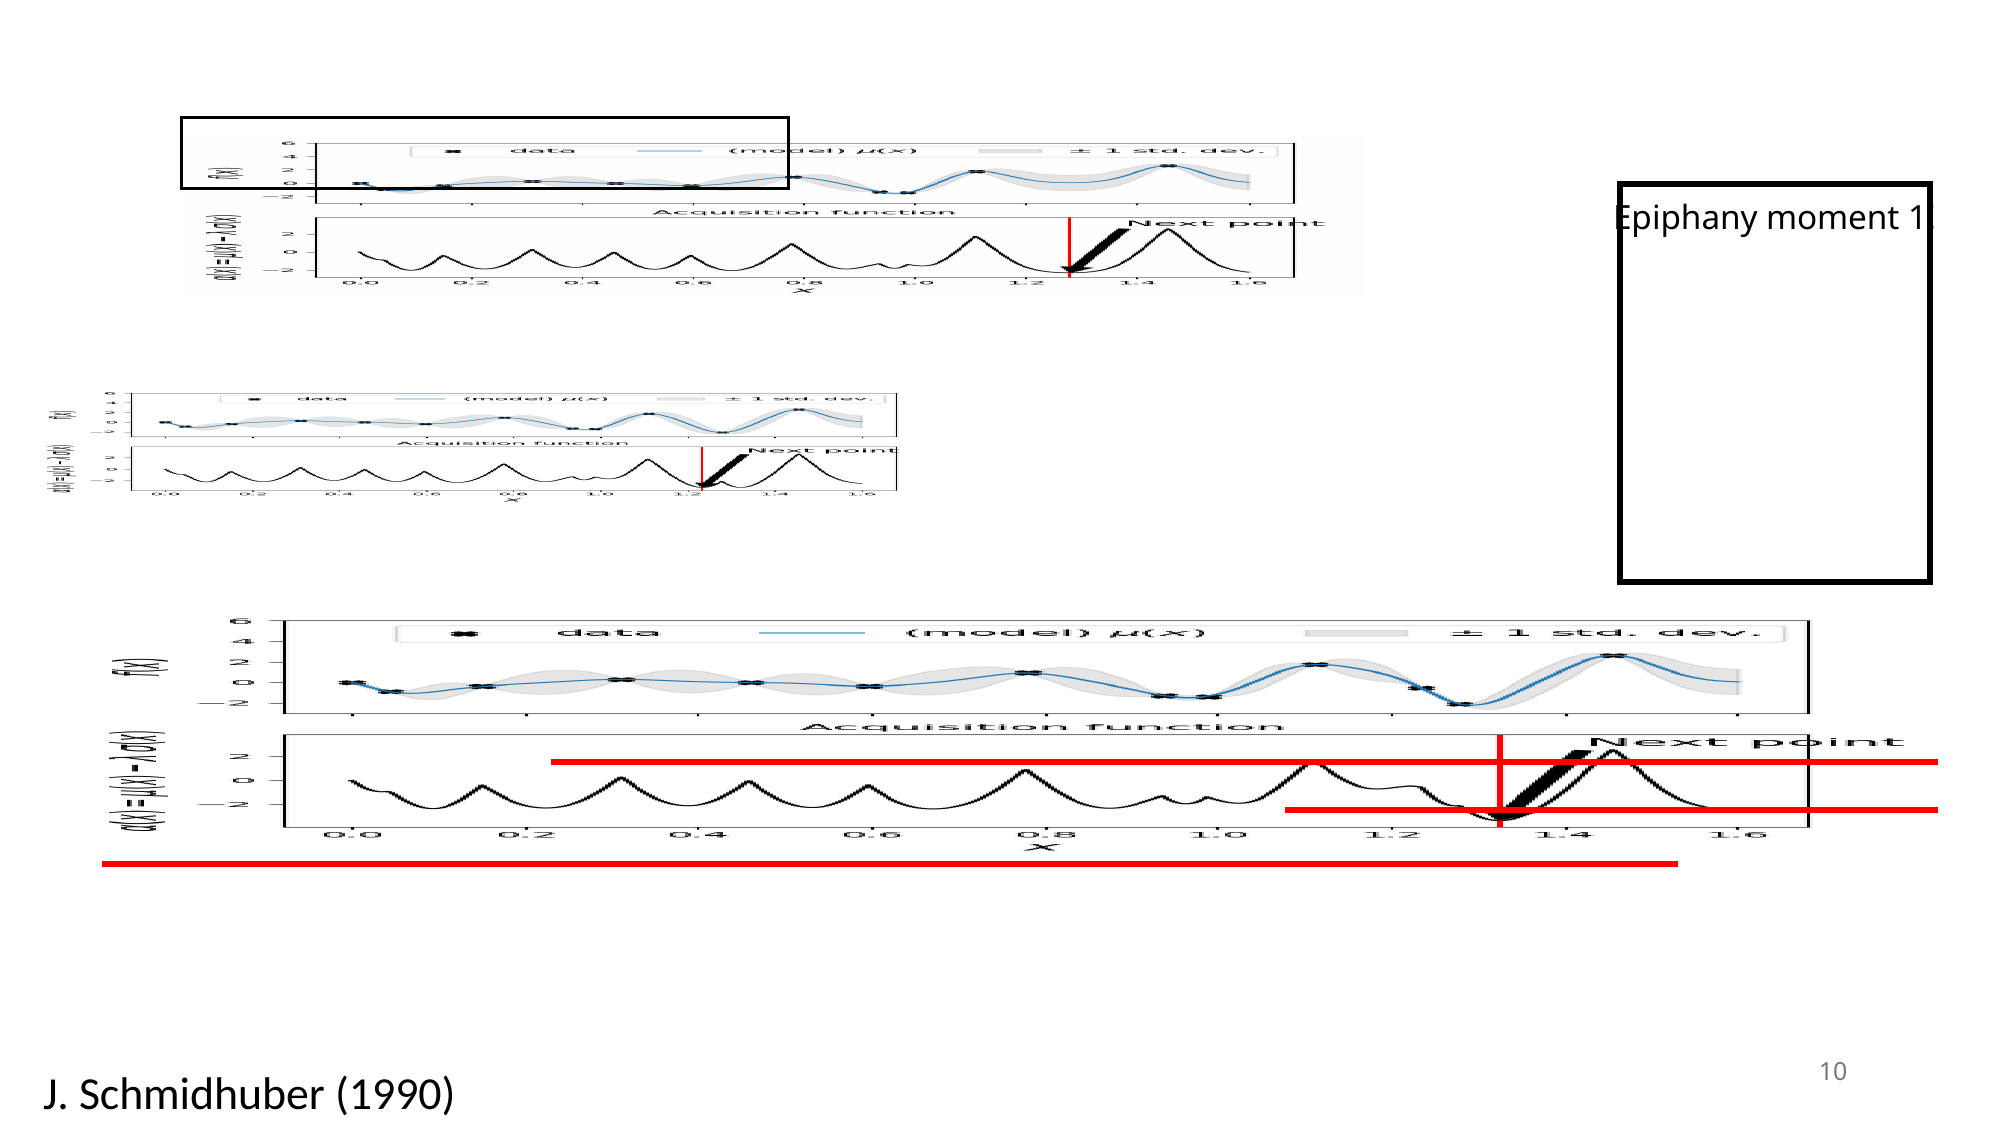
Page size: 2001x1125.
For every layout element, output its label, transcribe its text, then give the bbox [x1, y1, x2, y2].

picture [27, 387, 933, 507]
text_box [180, 116, 790, 190]
picture [68, 618, 1959, 861]
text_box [1617, 181, 1933, 584]
slide_number 10 [1412, 1042, 1863, 1103]
picture [181, 136, 1364, 299]
text_box J. Schmidhuber (1990) [28, 1056, 552, 1125]
